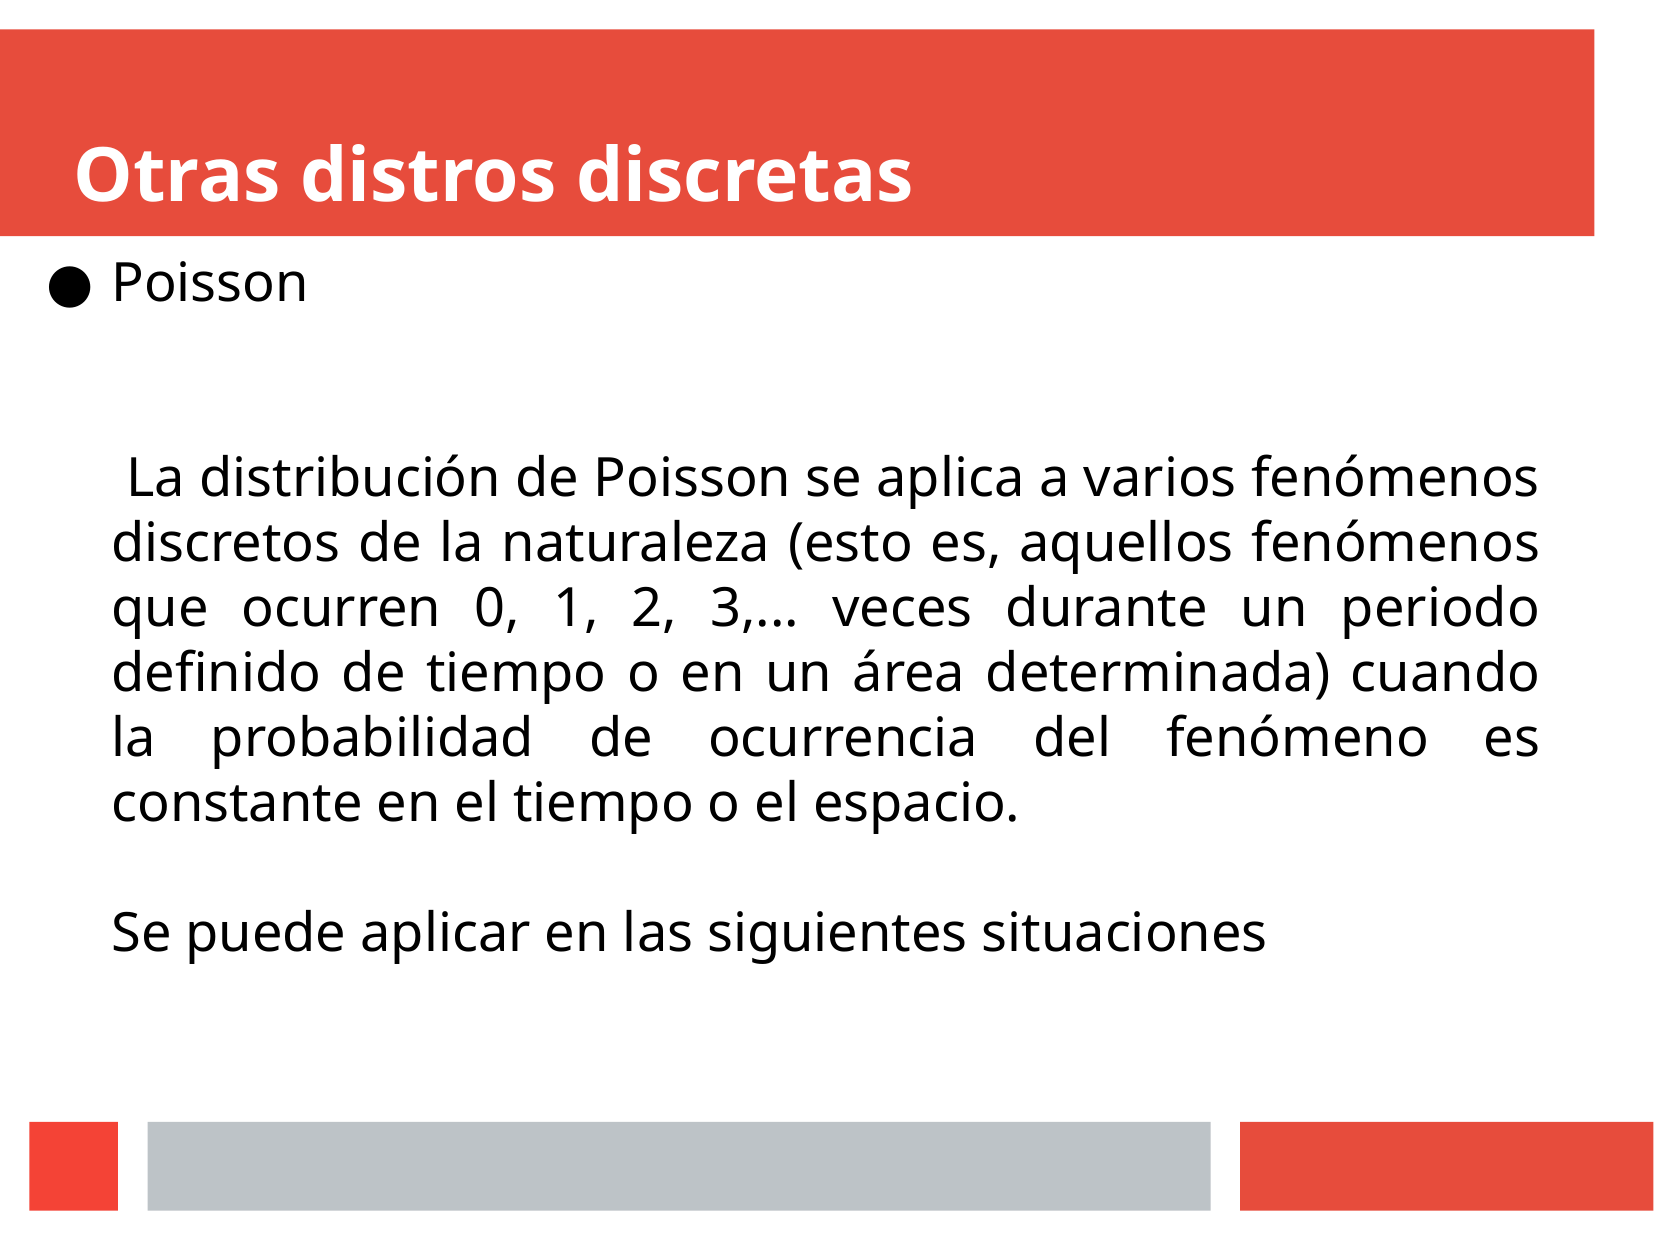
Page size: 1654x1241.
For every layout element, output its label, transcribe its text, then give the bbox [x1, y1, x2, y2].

text_box Poisson La distribución de Poisson se aplica a varios fenómenos discretos de la naturaleza (esto es, aquellos fenómenos que ocurren 0, 1, 2, 3,... veces durante un periodo definido de tiempo o en un área determinada) cuando la probabilidad de ocurrencia del fenómeno es constante en el tiempo o el espacio. Se puede aplicar en las siguientes situaciones [21, 232, 1557, 1130]
title Otras distros discretas [59, 84, 1595, 232]
